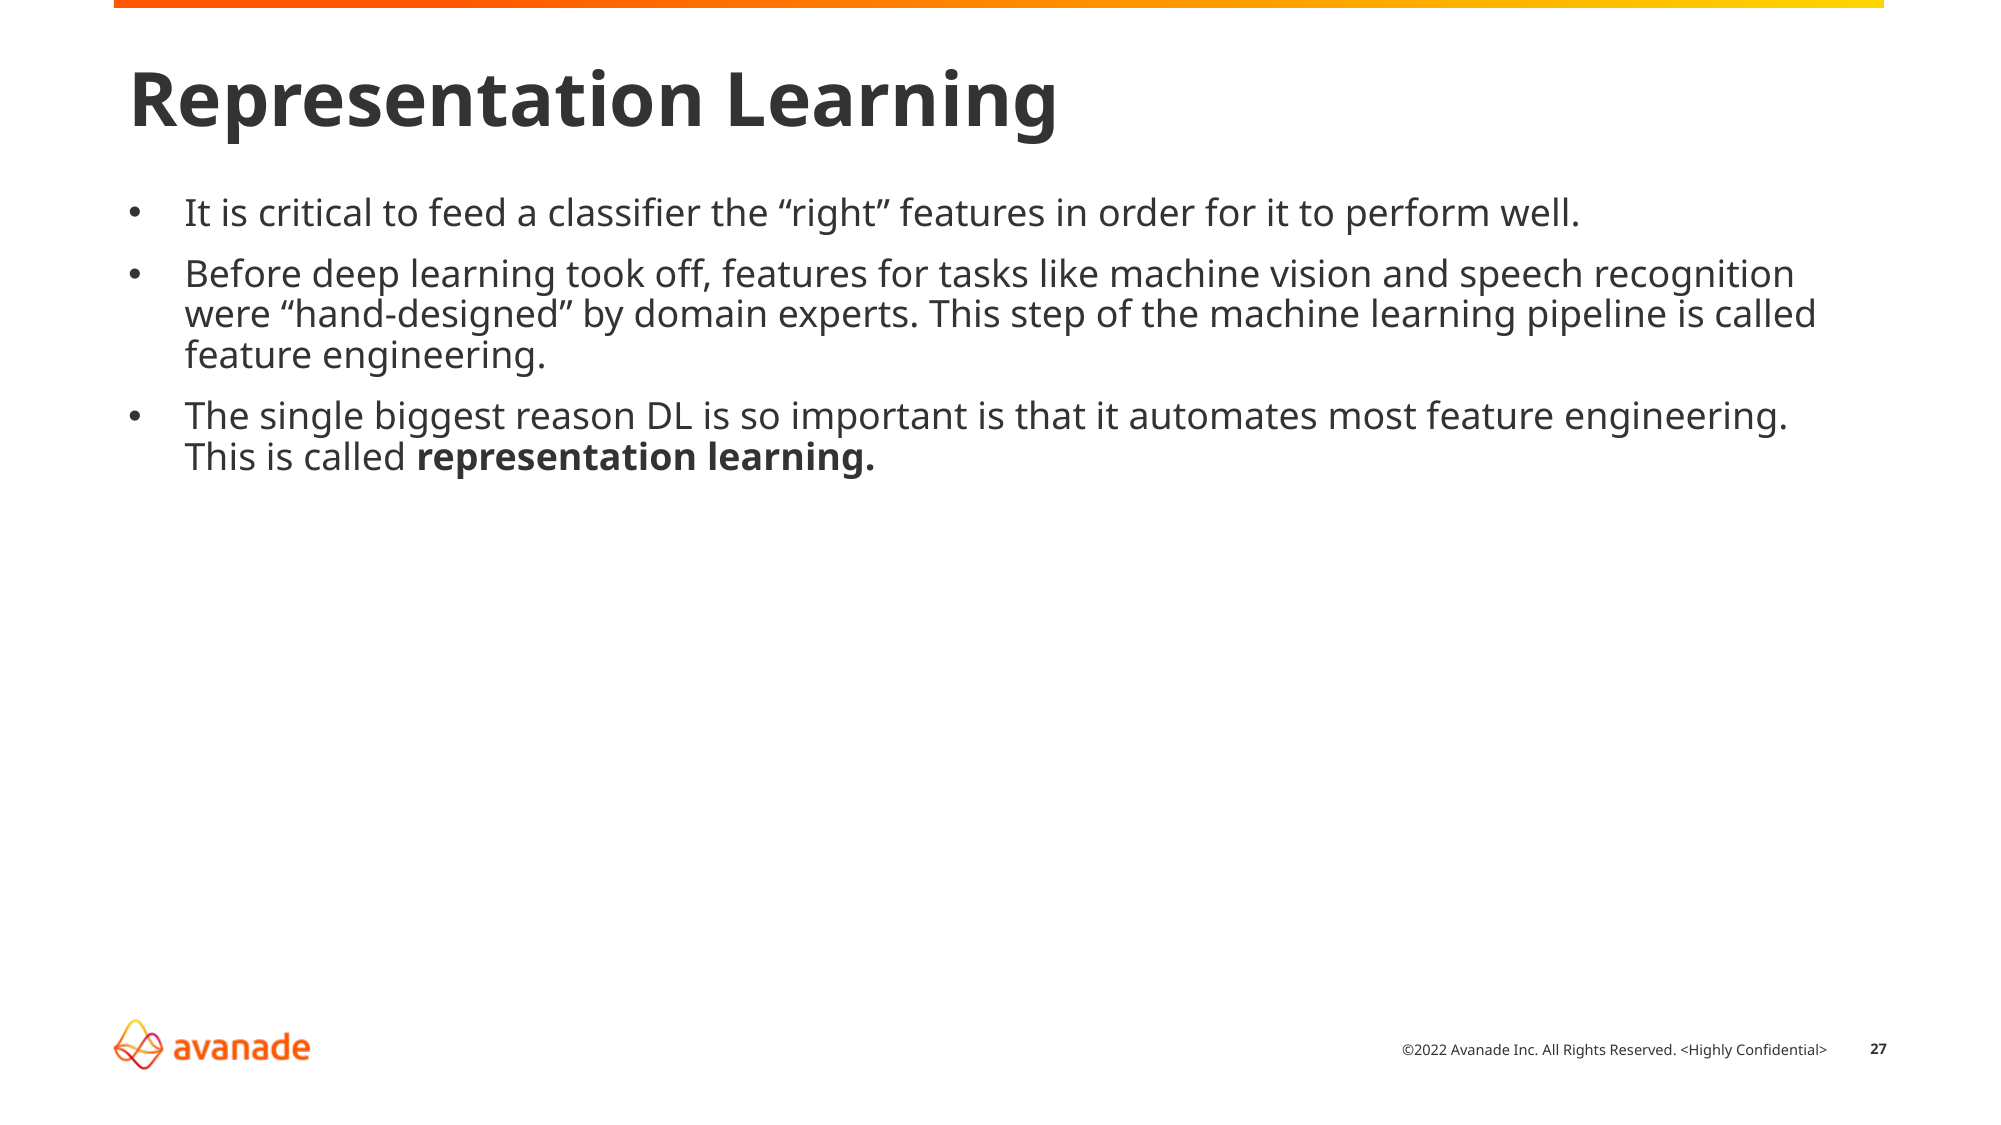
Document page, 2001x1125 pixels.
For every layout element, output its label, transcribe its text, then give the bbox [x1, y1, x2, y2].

title Representation Learning [113, 54, 1883, 219]
list It is critical to feed a classifier the “right” features in order for it to perform well. Before deep learning took off, features for tasks like machine vision and speech recognition were “hand-designed” by domain experts. This step of the machine learning pipeline is called feature engineering. The single biggest reason DL is so important is that it automates most feature engineering. This is called representation learning. [113, 219, 1883, 901]
picture [93, 999, 339, 1090]
